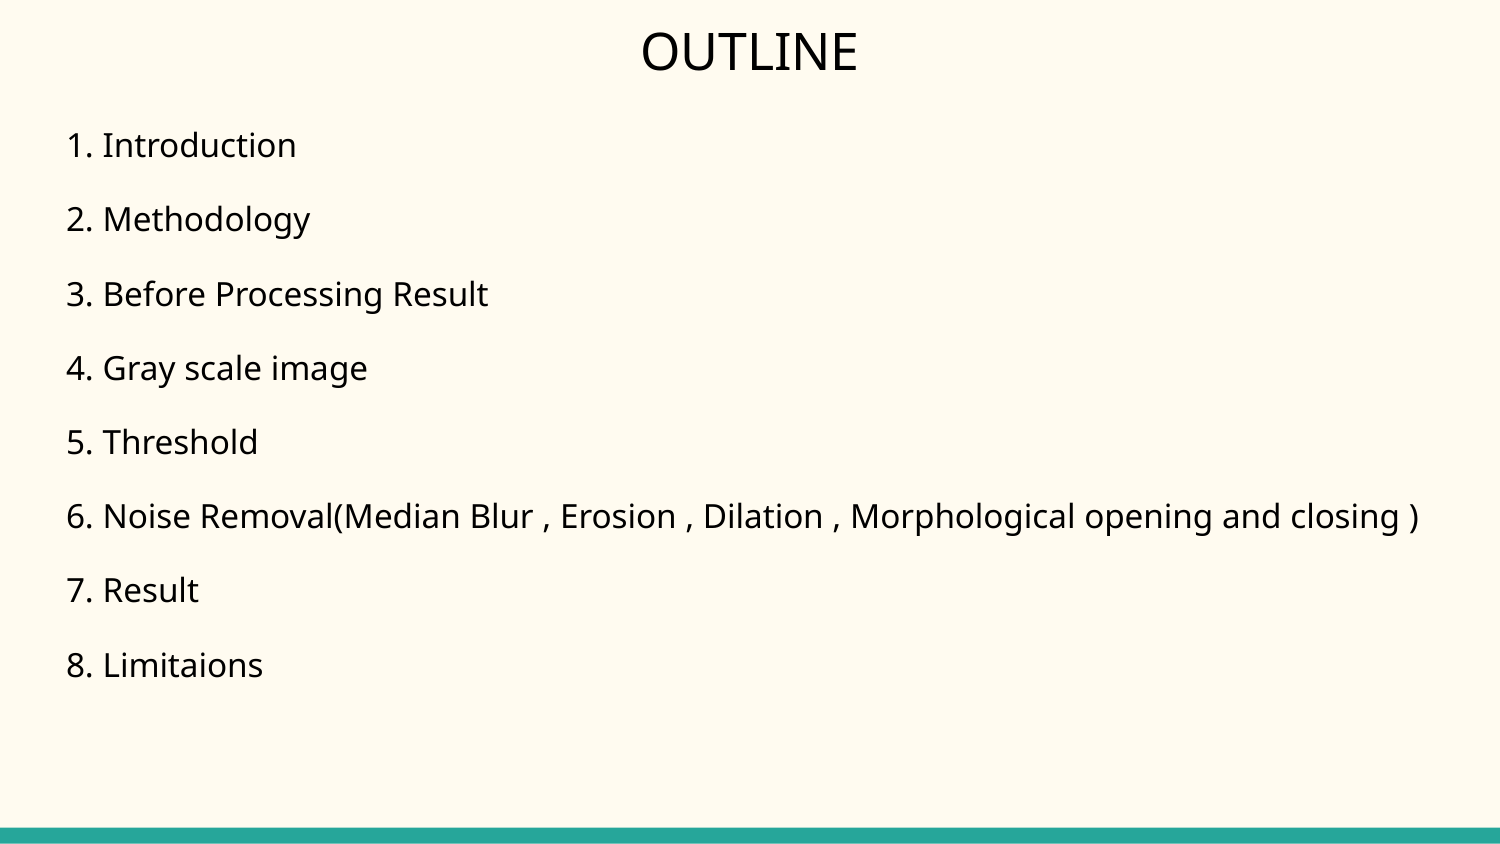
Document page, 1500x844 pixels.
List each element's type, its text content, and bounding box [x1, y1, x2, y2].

list 1. Introduction 2. Methodology 3. Before Processing Result 4. Gray scale image 5. Threshold 6. Noise Removal(Median Blur , Erosion , Dilation , Morphological opening and closing ) 7. Result 8. Limitaions [51, 100, 1449, 750]
title OUTLINE [51, 0, 1449, 100]
